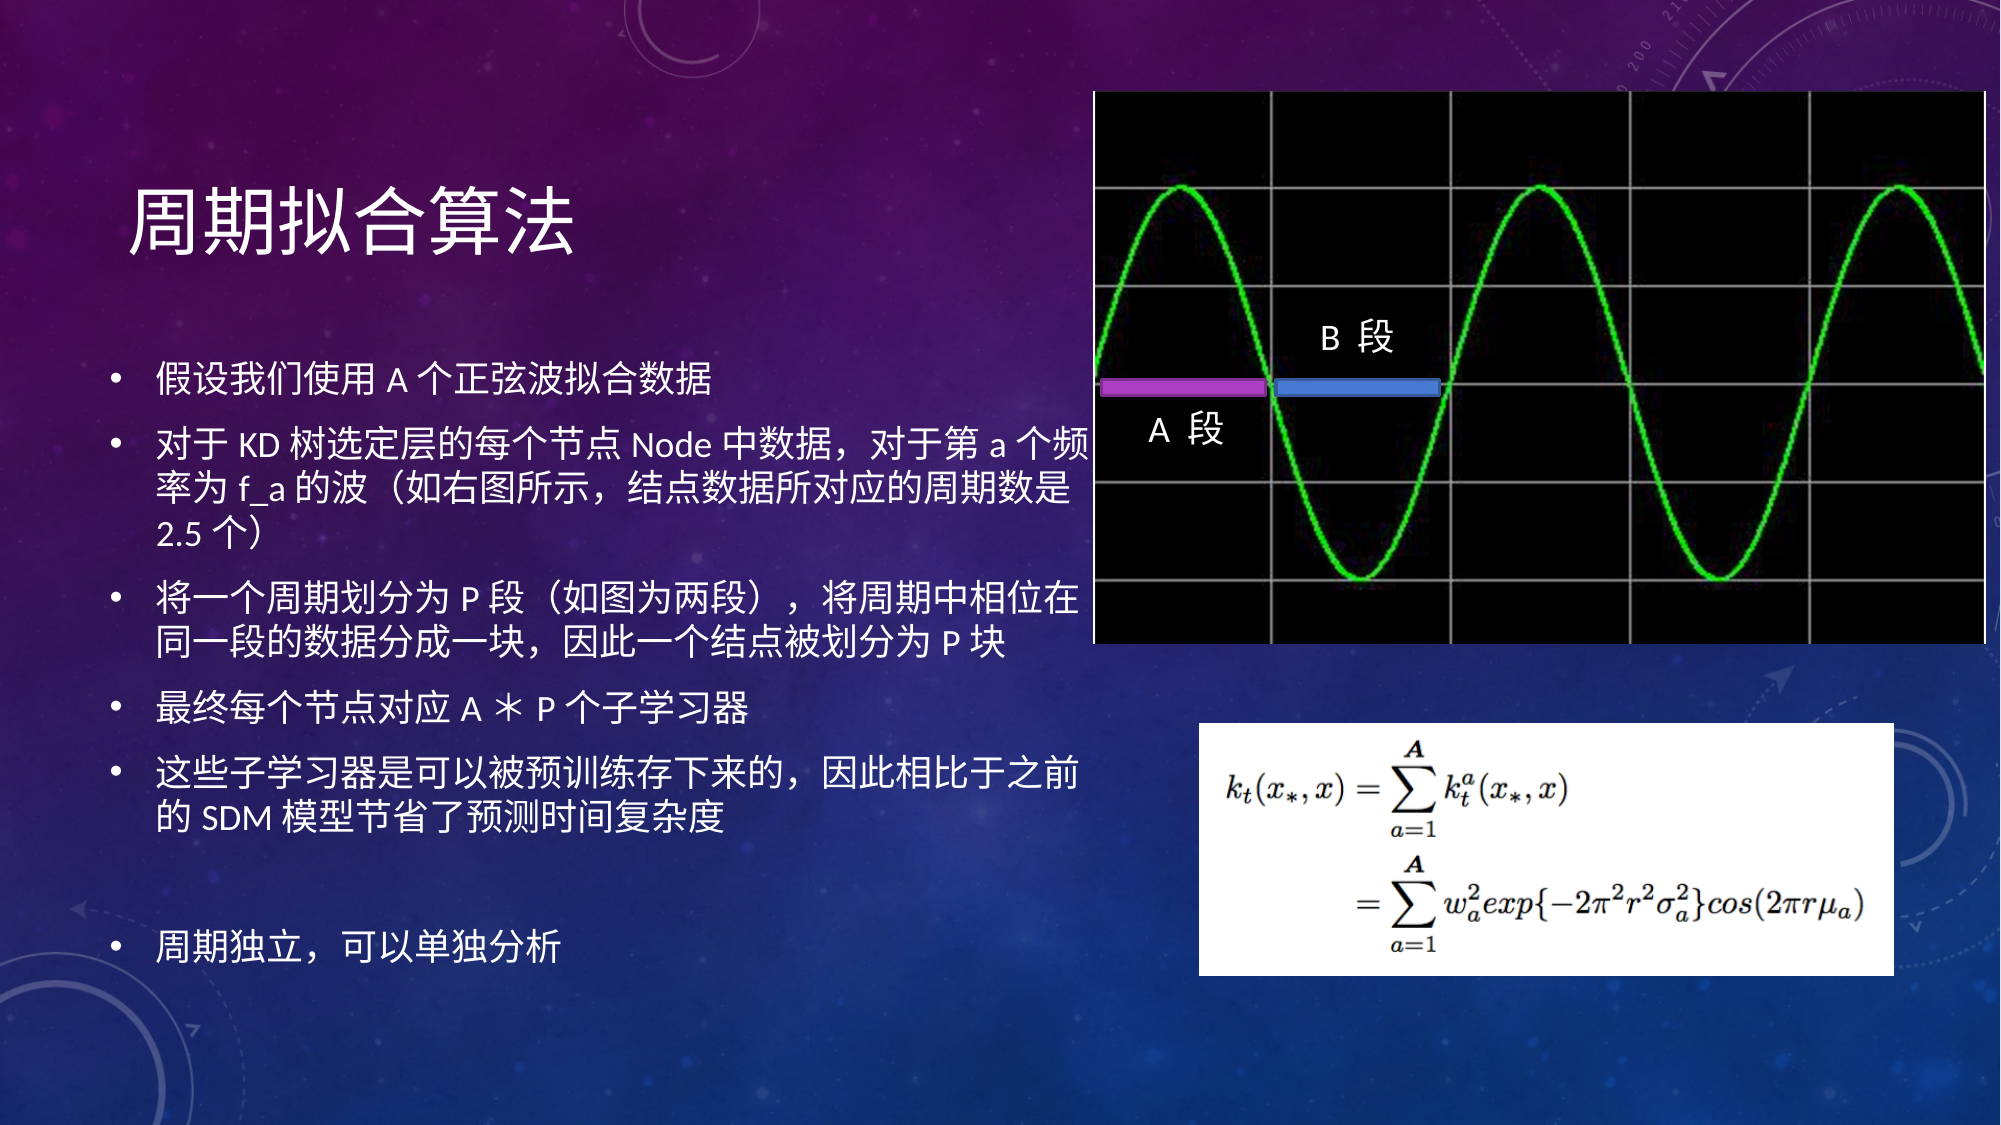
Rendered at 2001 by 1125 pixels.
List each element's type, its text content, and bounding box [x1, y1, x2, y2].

title 周期拟合算法 [112, 99, 1087, 339]
picture [0, 0, 2001, 1125]
list 假设我们使用A个正弦波拟合数据 对于KD树选定层的每个节点Node中数据，对于第a个频率为f_a的波（如右图所示，结点数据所对应的周期数是2.5个） 将一个周期划分为P段（如图为两段），将周期中相位在同一段的数据分成一块，因此一个结点被划分为P块 最终每个节点对应A＊P个子学习器 这些子学习器是可以被预训练存下来的，因此相比于之前的SDM模型节省了预测时间复杂度 周期独立，可以单独分析 [94, 345, 1109, 979]
